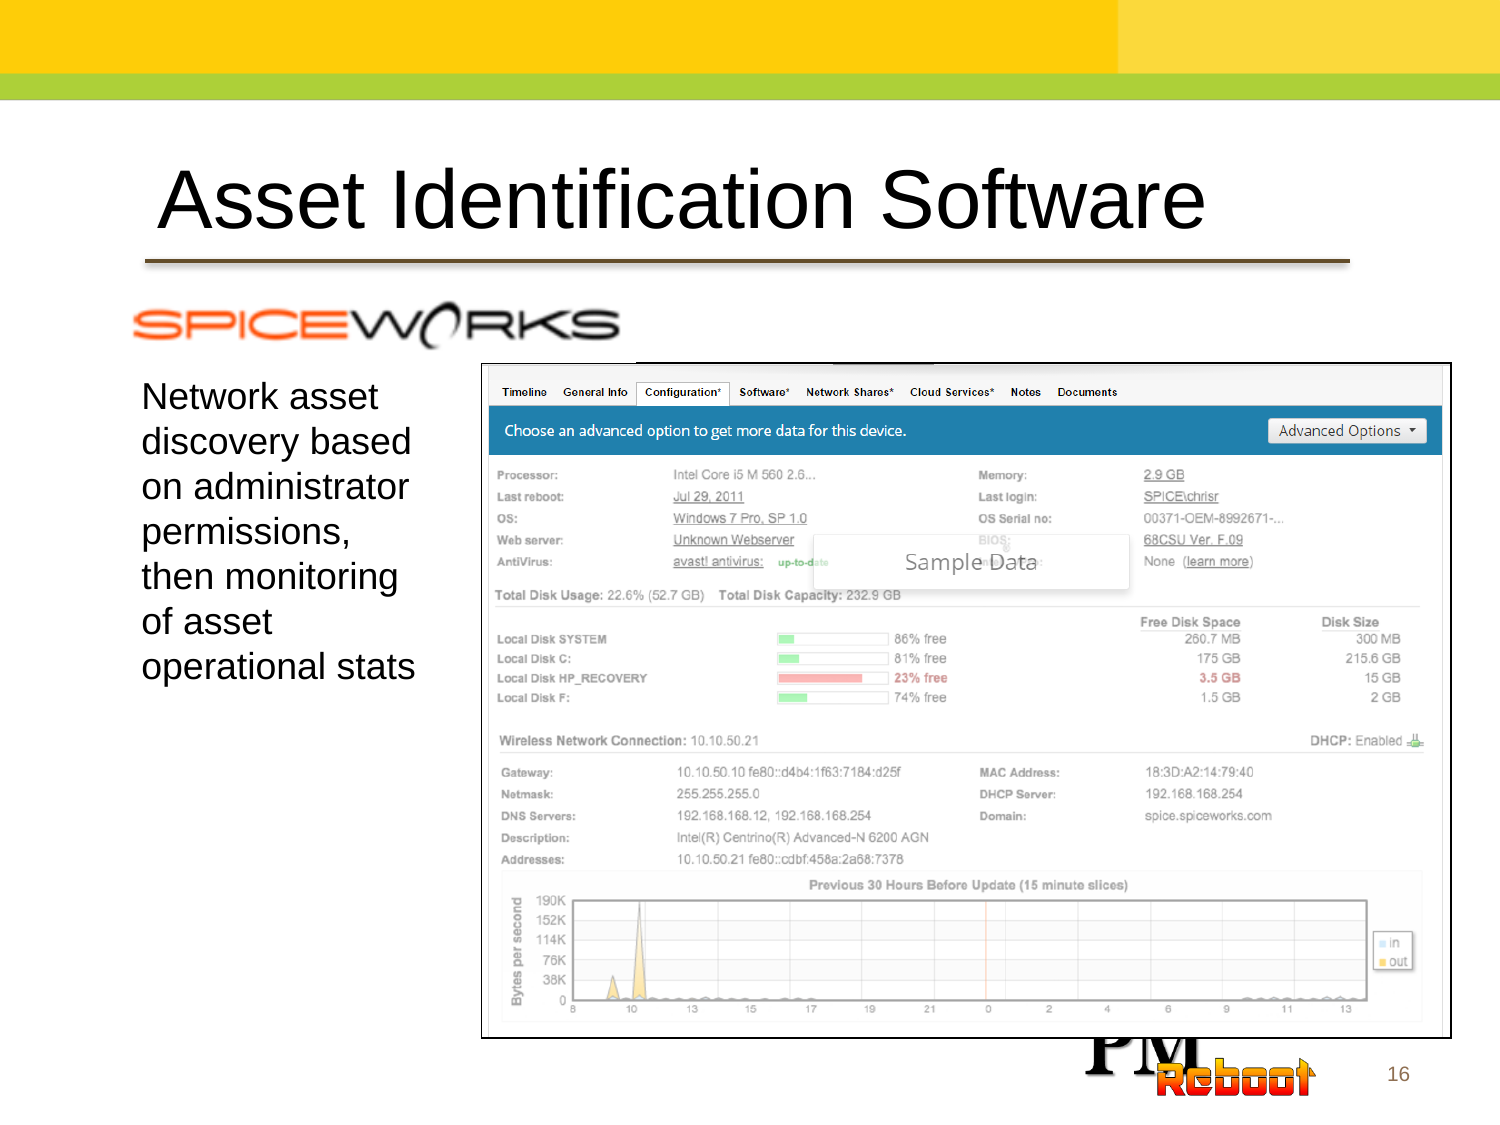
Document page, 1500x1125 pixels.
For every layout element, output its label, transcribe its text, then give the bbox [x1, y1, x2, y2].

text_box Asset Identification Software [143, 137, 1224, 253]
text_box Network asset discovery based on administrator permissions, then monitoring of asset operational stats [126, 372, 438, 695]
picture [0, 0, 1500, 1125]
slide_number 16 [1074, 1047, 1425, 1103]
